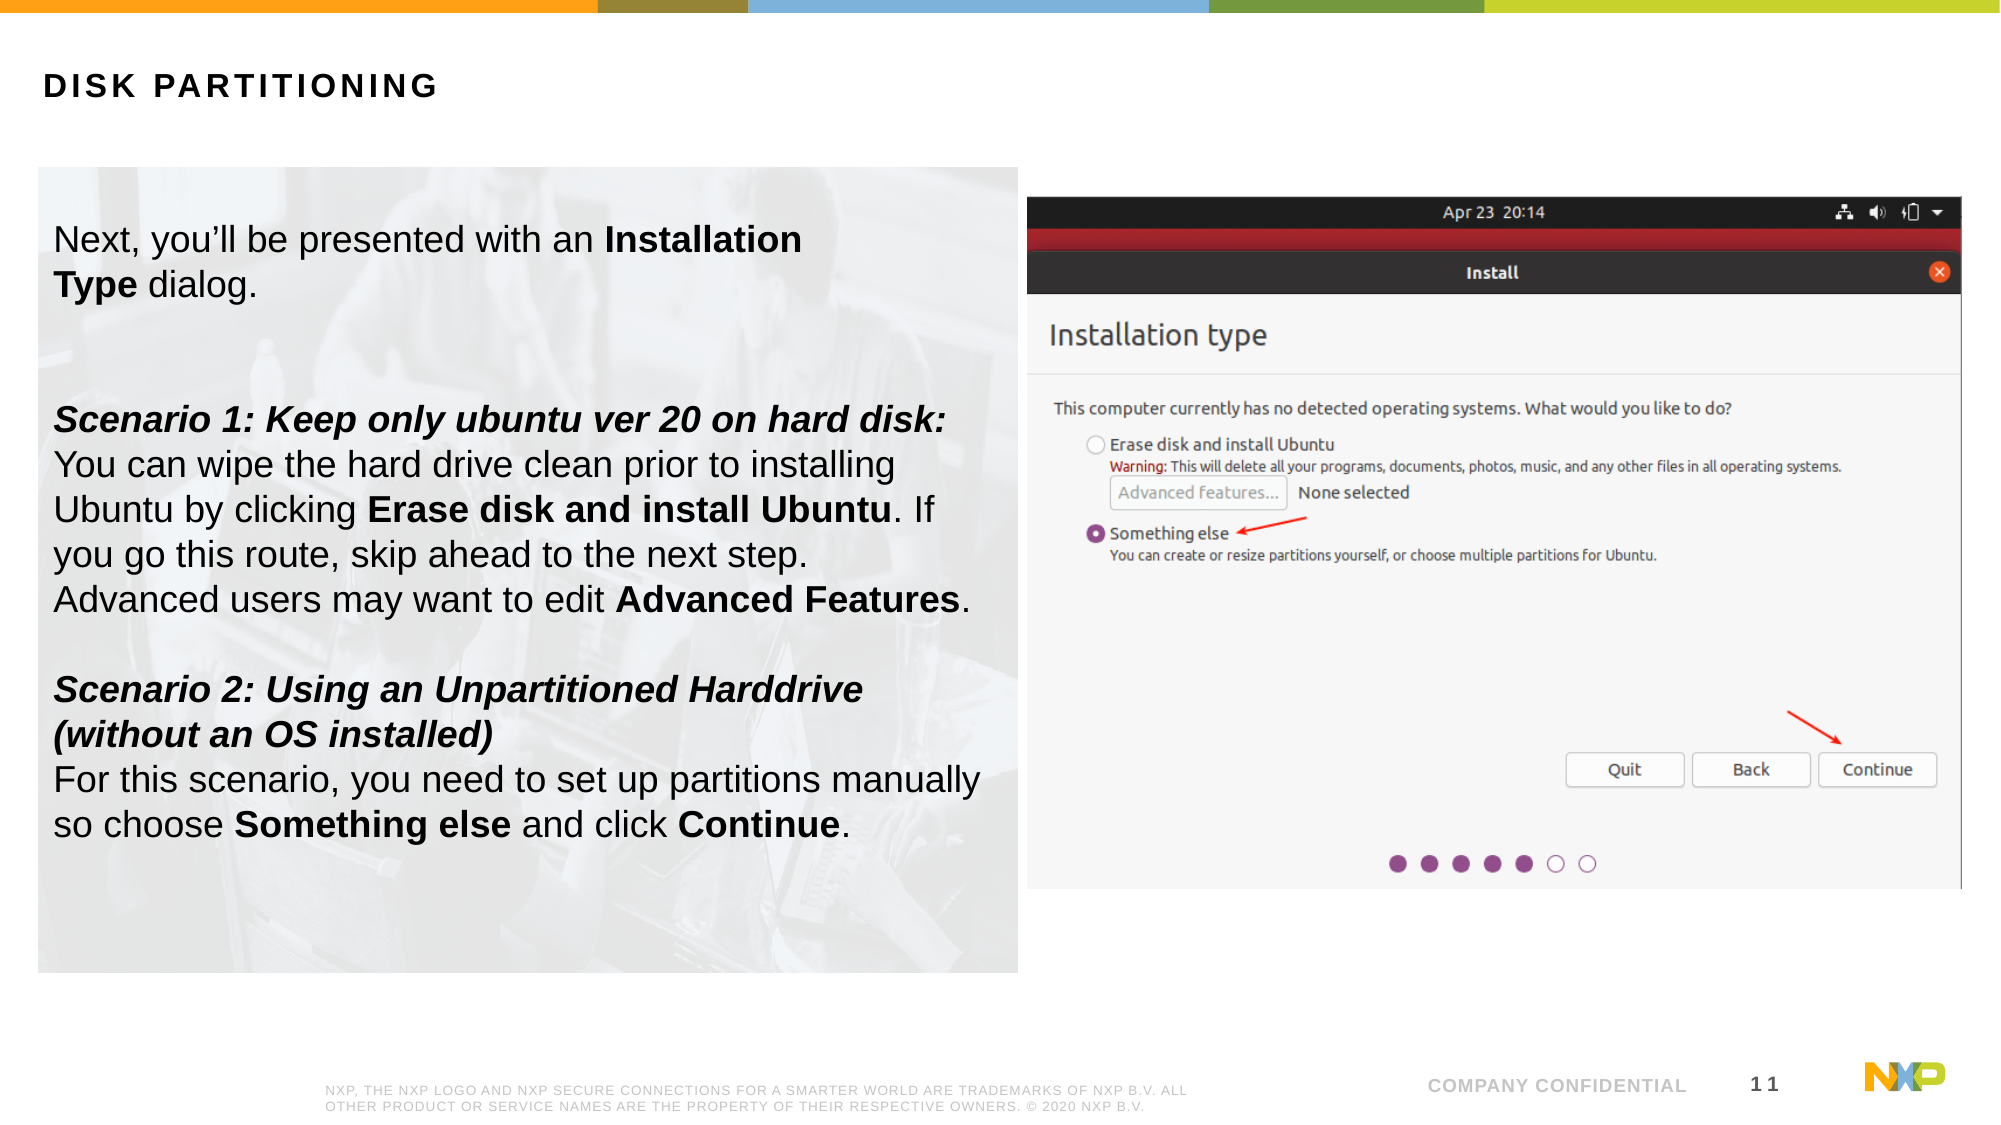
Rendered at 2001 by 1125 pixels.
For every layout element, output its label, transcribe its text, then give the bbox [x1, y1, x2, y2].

title Disk Partitioning [27, 26, 1821, 143]
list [38, 167, 1019, 973]
picture [1027, 196, 1962, 890]
